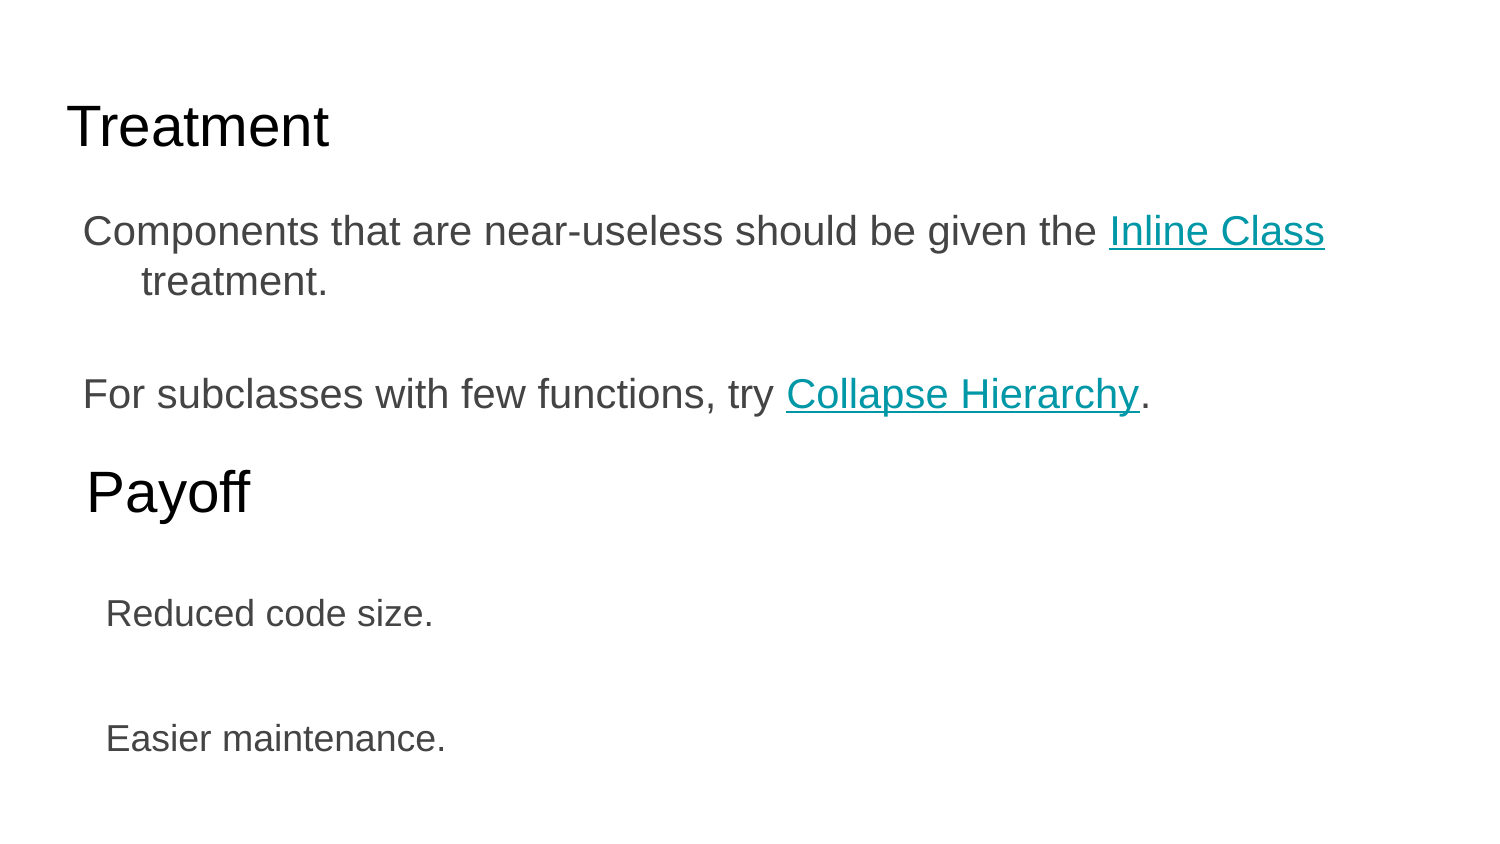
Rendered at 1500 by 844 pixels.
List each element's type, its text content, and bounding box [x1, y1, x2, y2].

title Payoff [71, 439, 1470, 534]
title Treatment [51, 72, 1449, 167]
list Reduced code size. Easier maintenance. [71, 555, 1470, 785]
list Components that are near-useless should be given the Inline Class treatment. For subclasses with few functions, try Collapse Hierarchy. [51, 189, 1449, 418]
